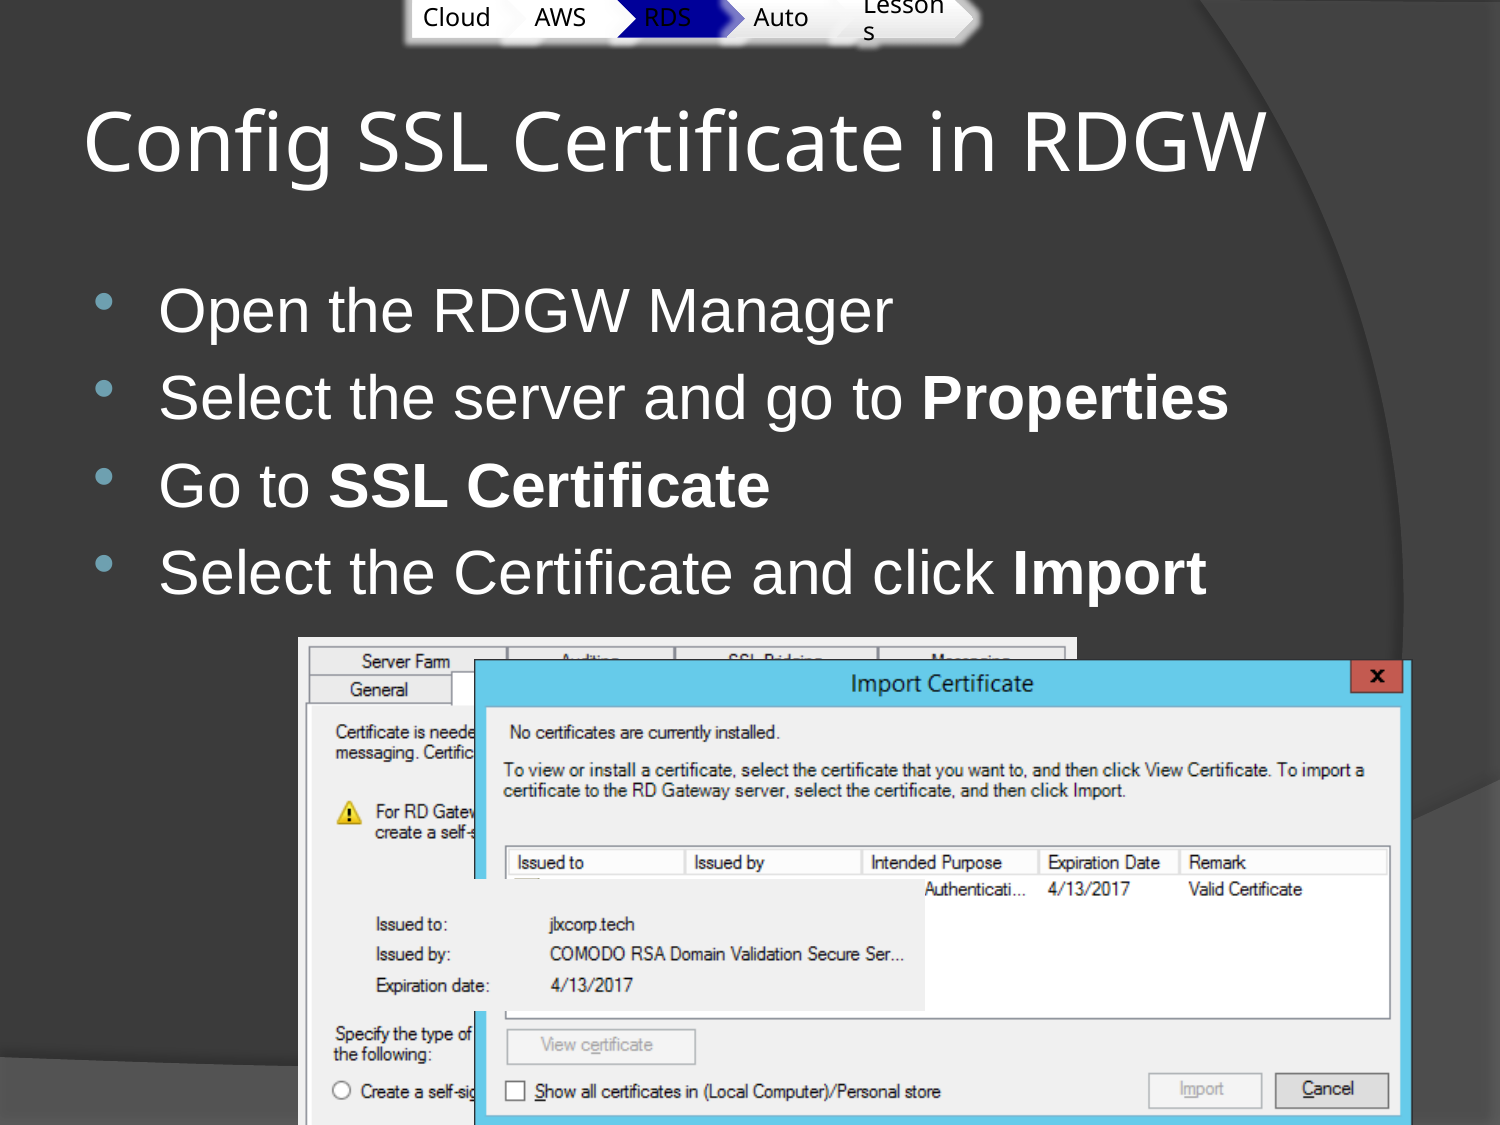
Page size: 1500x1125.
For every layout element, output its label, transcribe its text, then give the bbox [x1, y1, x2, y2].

list Open the RDGW Manager Select the server and go to Properties Go to SSL Certificate Select the Certificate and click Import [75, 262, 1300, 1005]
picture [334, 879, 926, 1012]
picture [474, 659, 1413, 1125]
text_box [412, 0, 988, 38]
picture [298, 637, 1077, 1125]
title Config SSL Certificate in RDGW [75, 45, 1300, 233]
